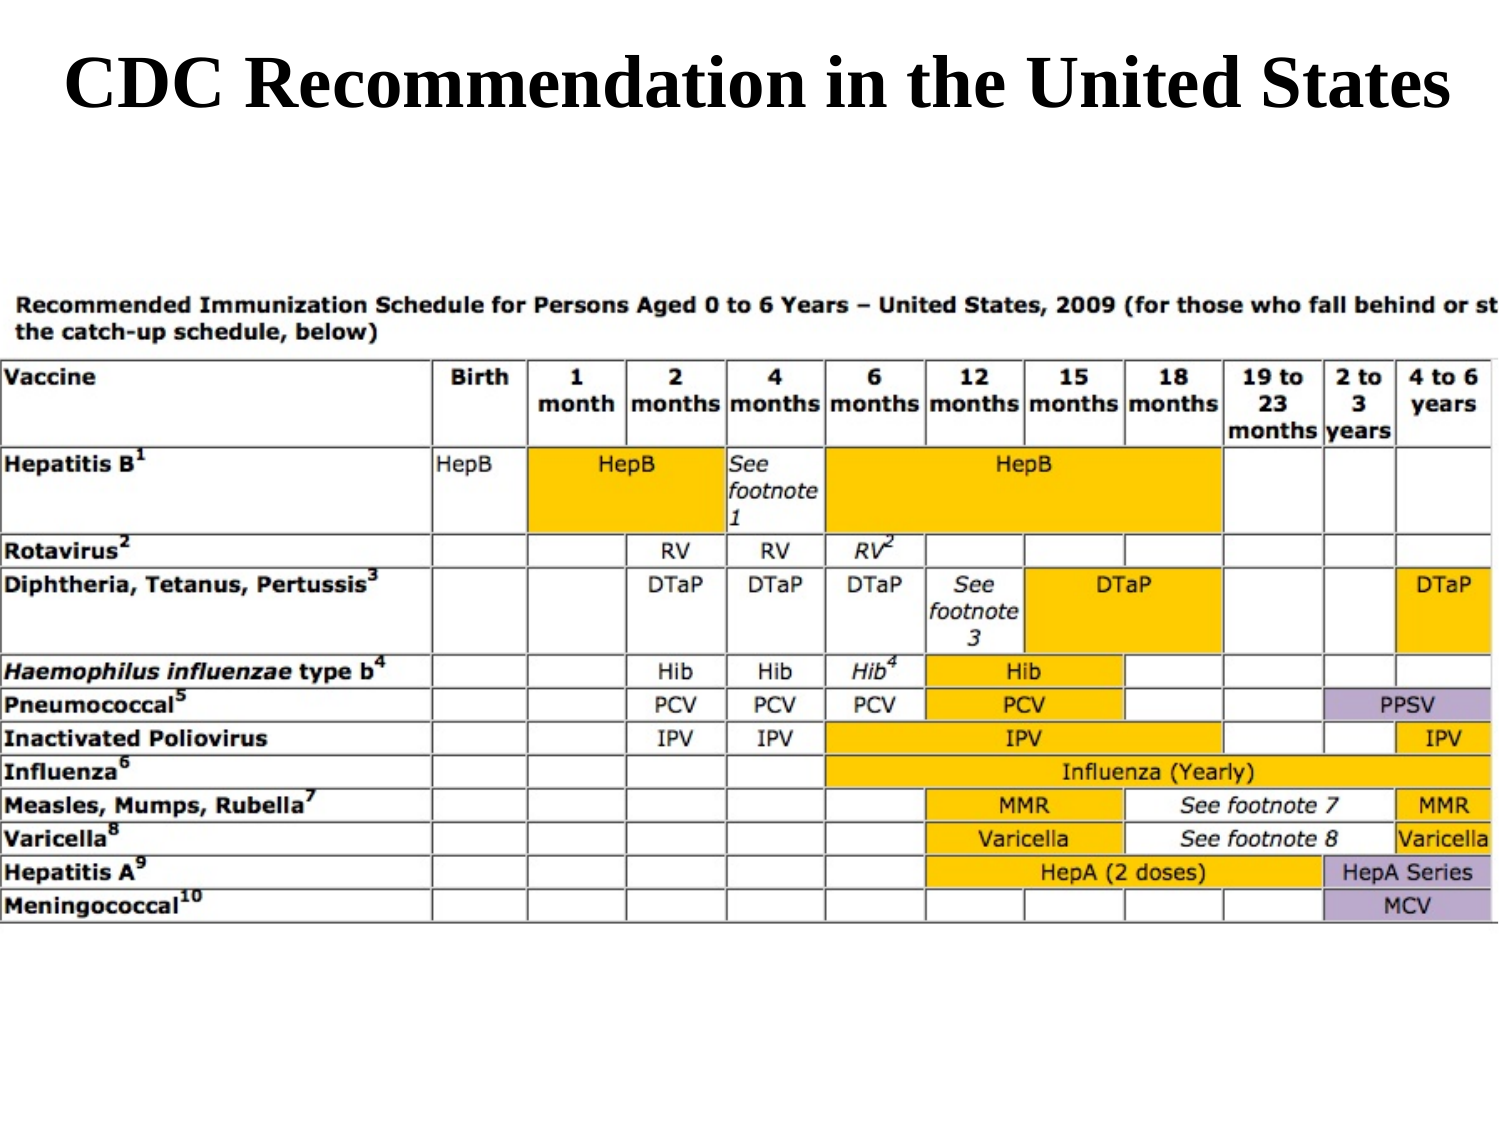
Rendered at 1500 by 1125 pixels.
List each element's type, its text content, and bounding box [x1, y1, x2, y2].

text_box CDC Recommendation in the United States [48, 24, 1469, 130]
picture [0, 277, 1499, 944]
